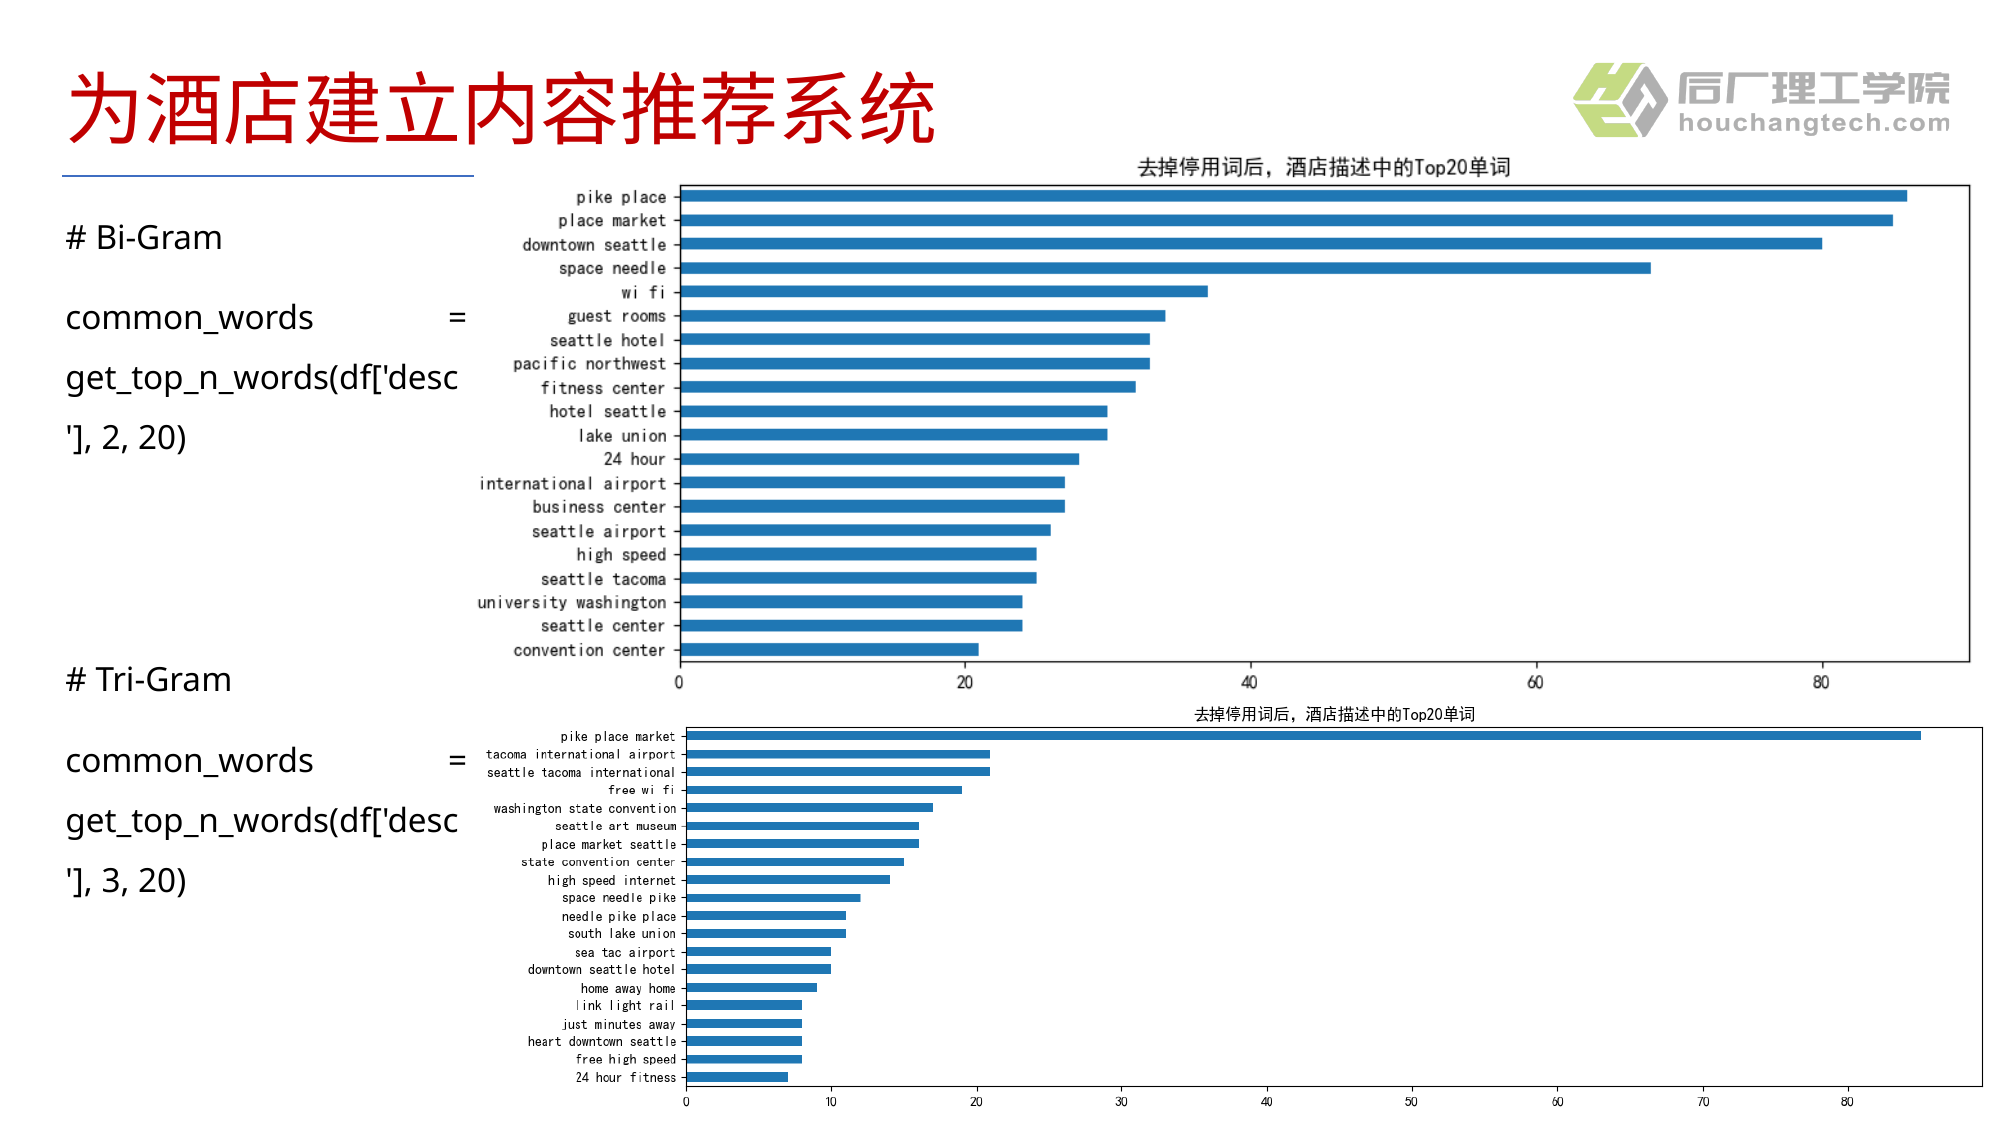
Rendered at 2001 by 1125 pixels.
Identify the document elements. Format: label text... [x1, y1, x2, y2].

text_box # Bi-Gram common_words = get_top_n_words(df['desc'], 2, 20) # Tri-Gram common_words = get_top_n_words(df['desc'], 3, 20) [57, 188, 475, 879]
title 为酒店建立内容推荐系统 [57, 59, 1728, 167]
picture [474, 145, 1994, 1125]
